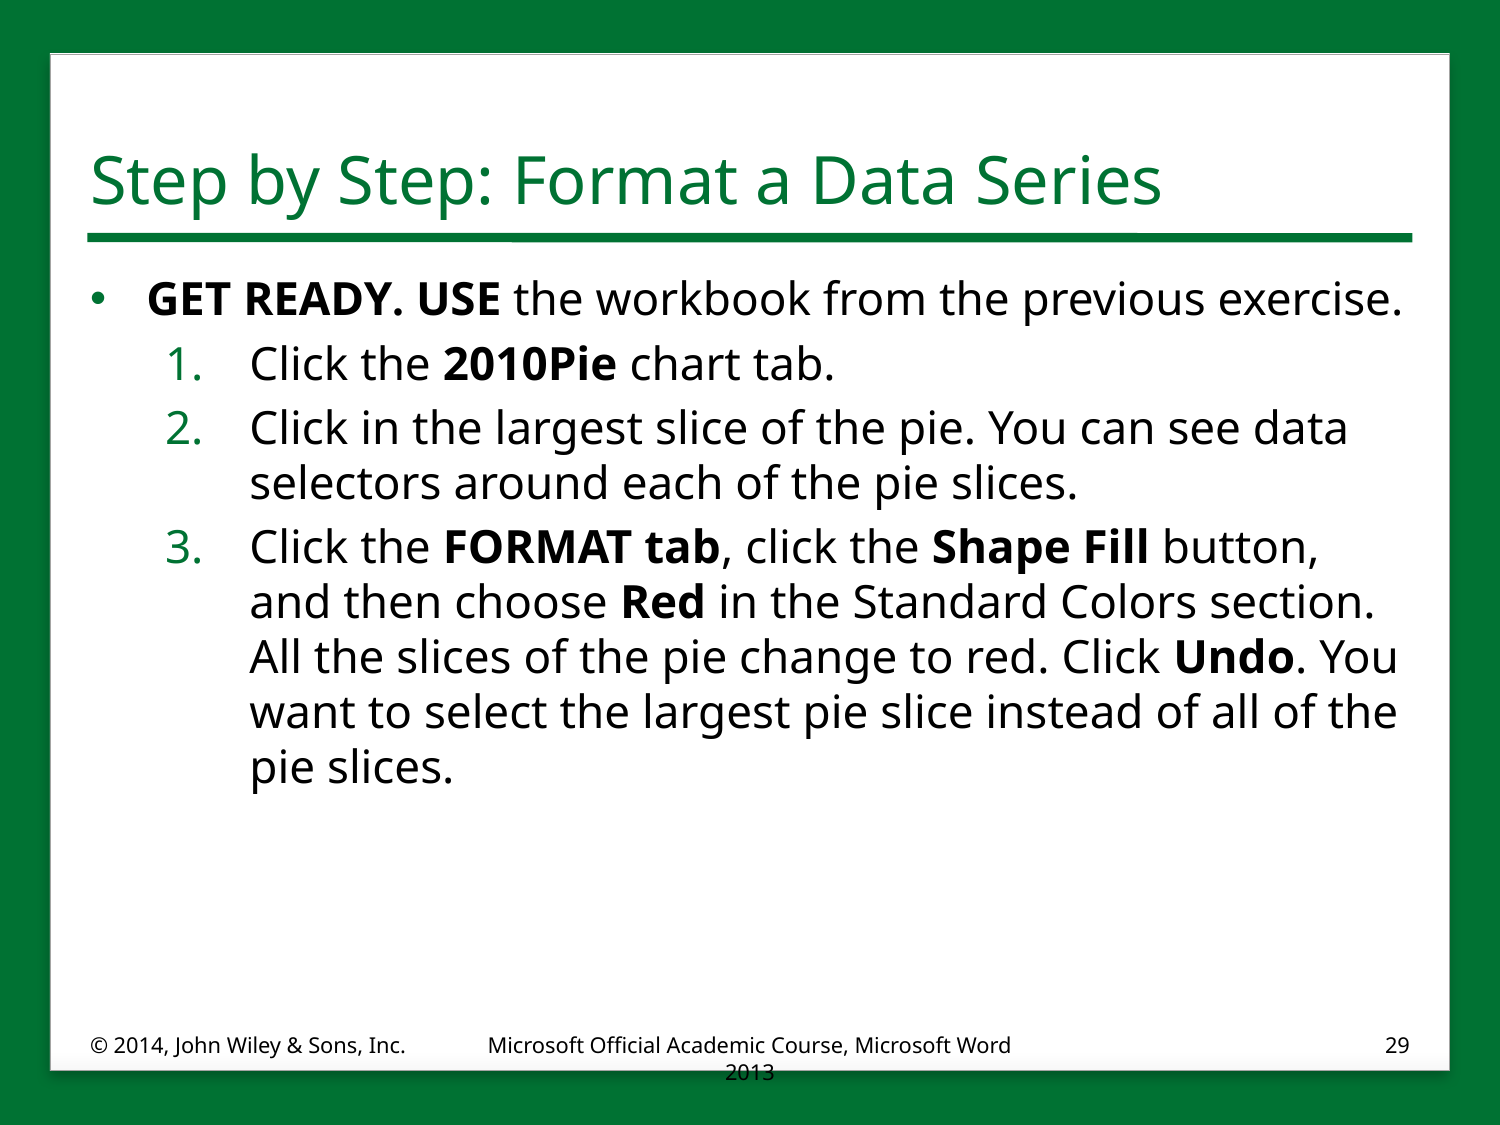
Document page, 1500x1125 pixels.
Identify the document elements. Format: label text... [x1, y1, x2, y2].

slide_number 29 [1074, 1024, 1426, 1103]
footer Microsoft Official Academic Course, Microsoft Word 2013 [449, 1024, 1051, 1103]
slide_number © 2014, John Wiley & Sons, Inc. [74, 1024, 426, 1103]
title Step by Step: Format a Data Series [74, 74, 1426, 226]
list GET READY. USE the workbook from the previous exercise. Click the 2010Pie chart tab. Click in the largest slice of the pie. You can see data selectors around each of the pie slices. Click the FORMAT tab, click the Shape Fill button, and then choose Red in the Standard Colors section. All the slices of the pie change to red. Click Undo. You want to select the largest pie slice instead of all of the pie slices. [75, 262, 1425, 1063]
